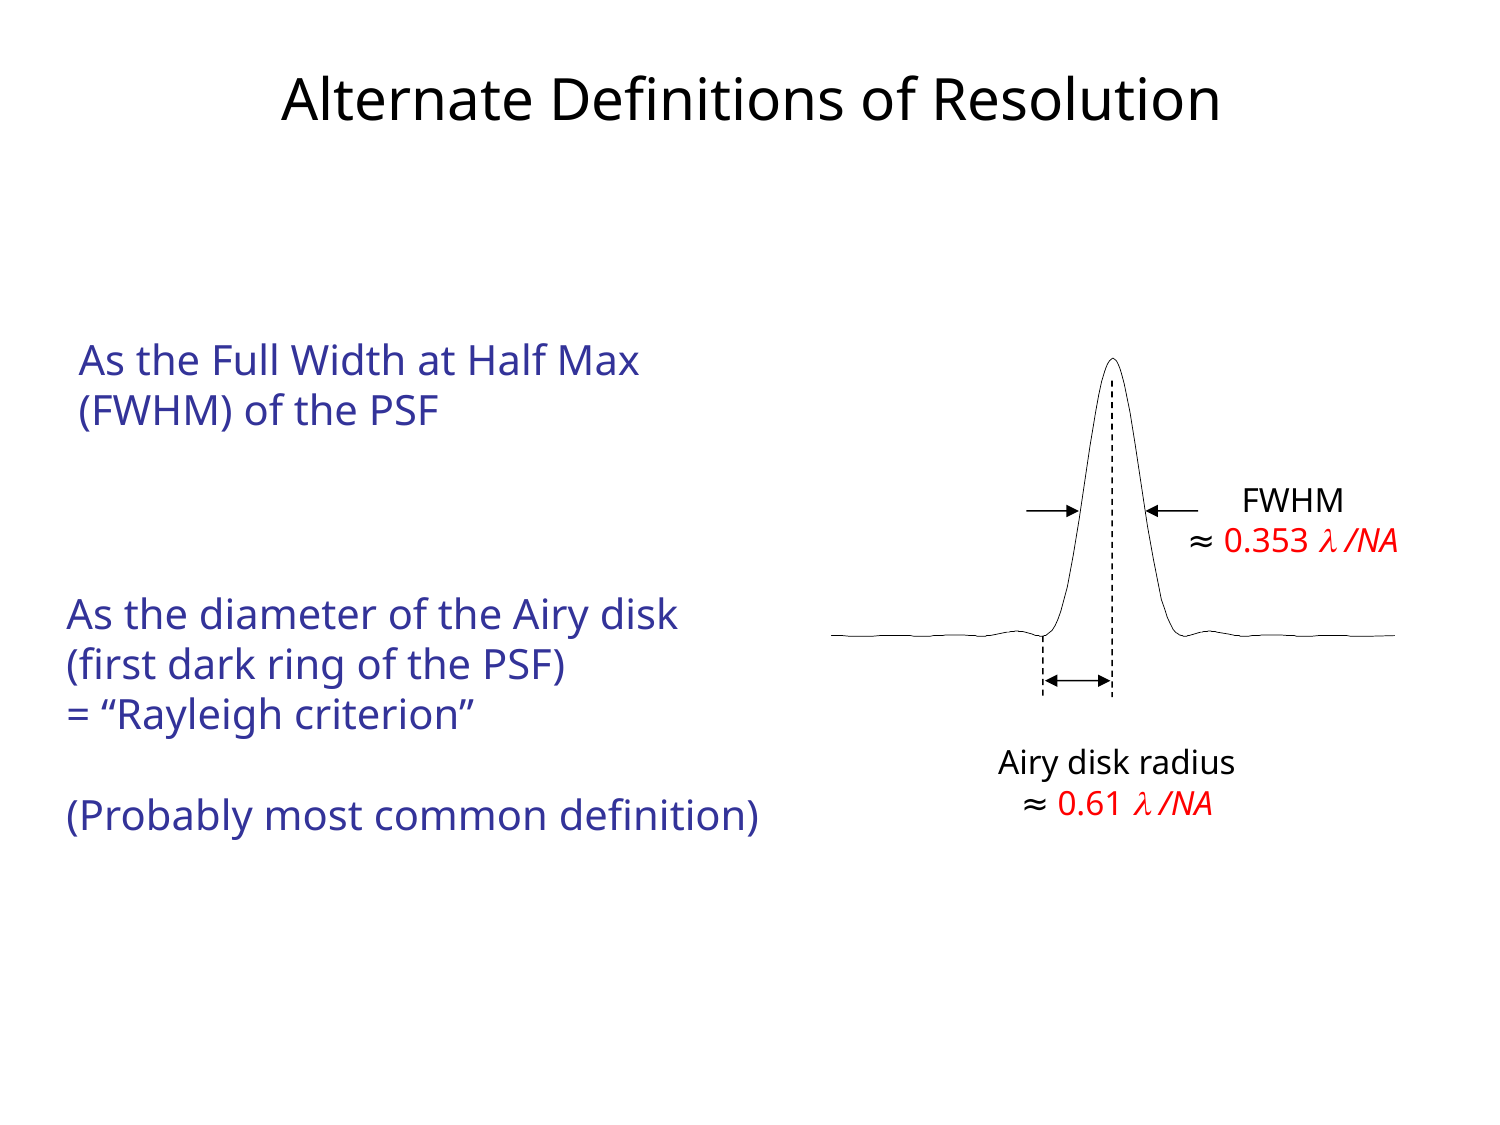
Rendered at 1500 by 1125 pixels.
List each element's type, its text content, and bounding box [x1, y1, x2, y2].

text_box [1044, 674, 1111, 687]
text_box As the Full Width at Half Max (FWHM) of the PSF [63, 326, 656, 442]
text_box Airy disk radius ≈ 0.61  /NA [983, 734, 1251, 829]
text_box Alternate Definitions of Resolution [266, 54, 1237, 139]
picture [817, 351, 1411, 644]
text_box As the diameter of the Airy disk (first dark ring of the PSF) = “Rayleigh criterion” (Probably most common definition) [51, 580, 774, 846]
